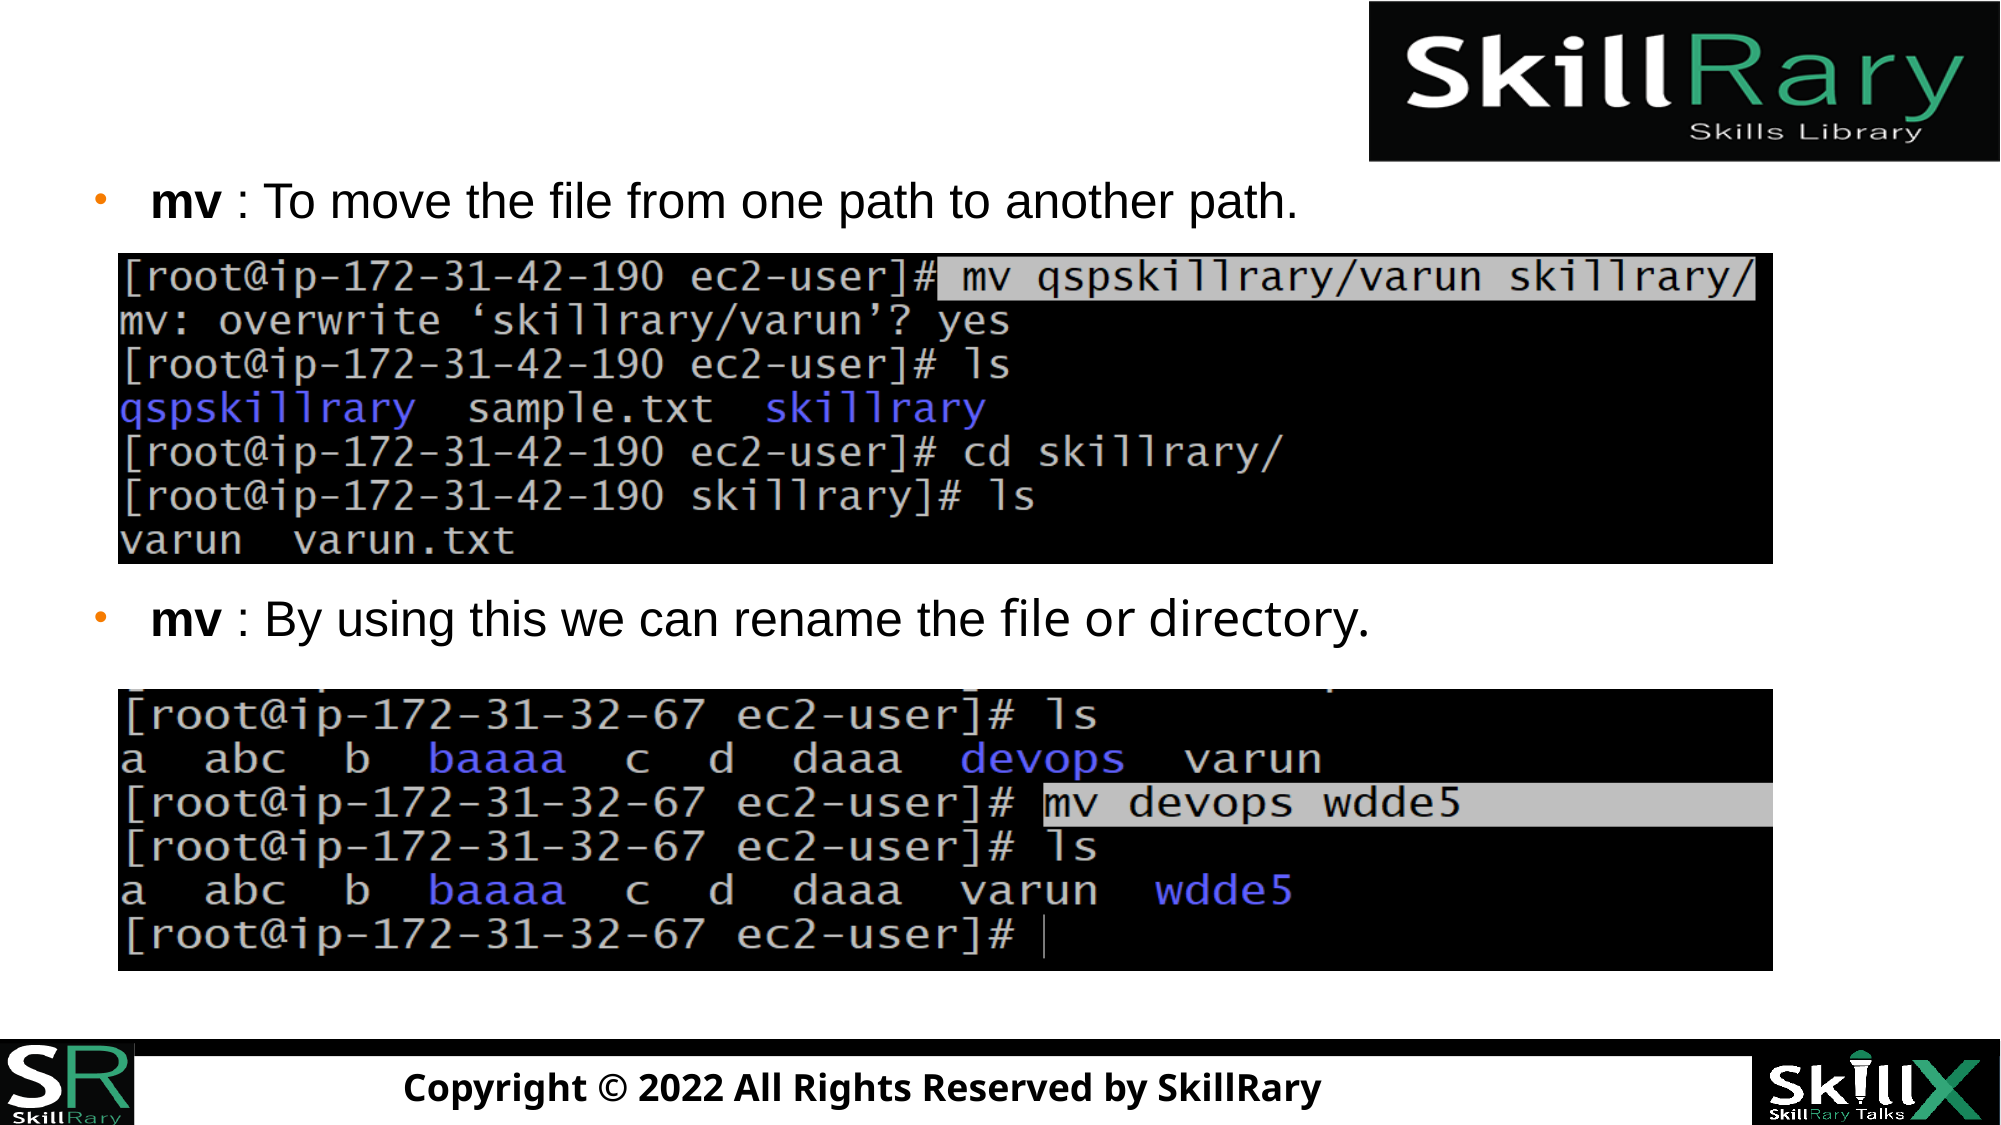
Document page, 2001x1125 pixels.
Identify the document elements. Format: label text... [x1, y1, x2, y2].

picture [0, 1034, 136, 1125]
picture [1752, 1041, 1996, 1125]
list mv : To move the file from one path to another path. mv : By using this we can rename the file or directory. [78, 160, 1870, 966]
picture [1369, 0, 2000, 245]
picture [118, 252, 1773, 564]
picture [118, 689, 1773, 972]
